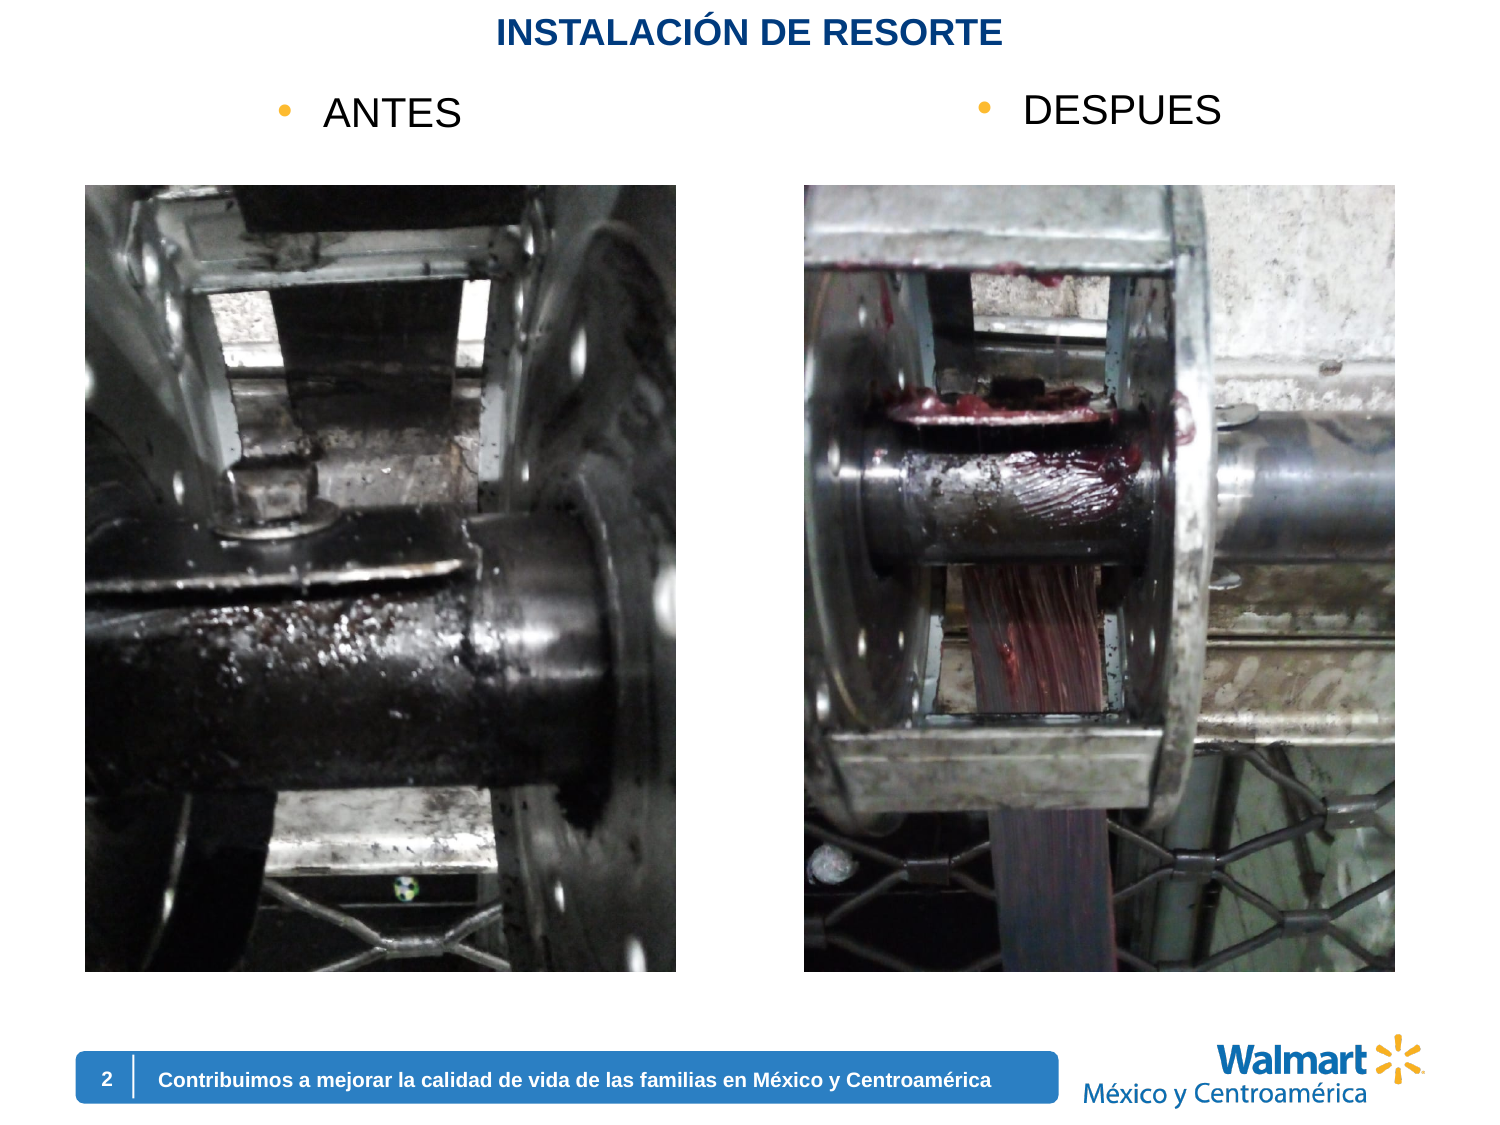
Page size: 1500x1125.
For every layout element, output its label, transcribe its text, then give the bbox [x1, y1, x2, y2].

picture [85, 184, 676, 973]
picture [1084, 1034, 1425, 1109]
text_box DESPUES [792, 75, 1406, 201]
title INSTALACIÓN DE RESORTE [74, 0, 1426, 61]
footer Contribuimos a mejorar la calidad de vida de las familias en México y Centroamérica [142, 1058, 1024, 1093]
picture [803, 184, 1395, 973]
text_box ANTES [62, 85, 676, 211]
